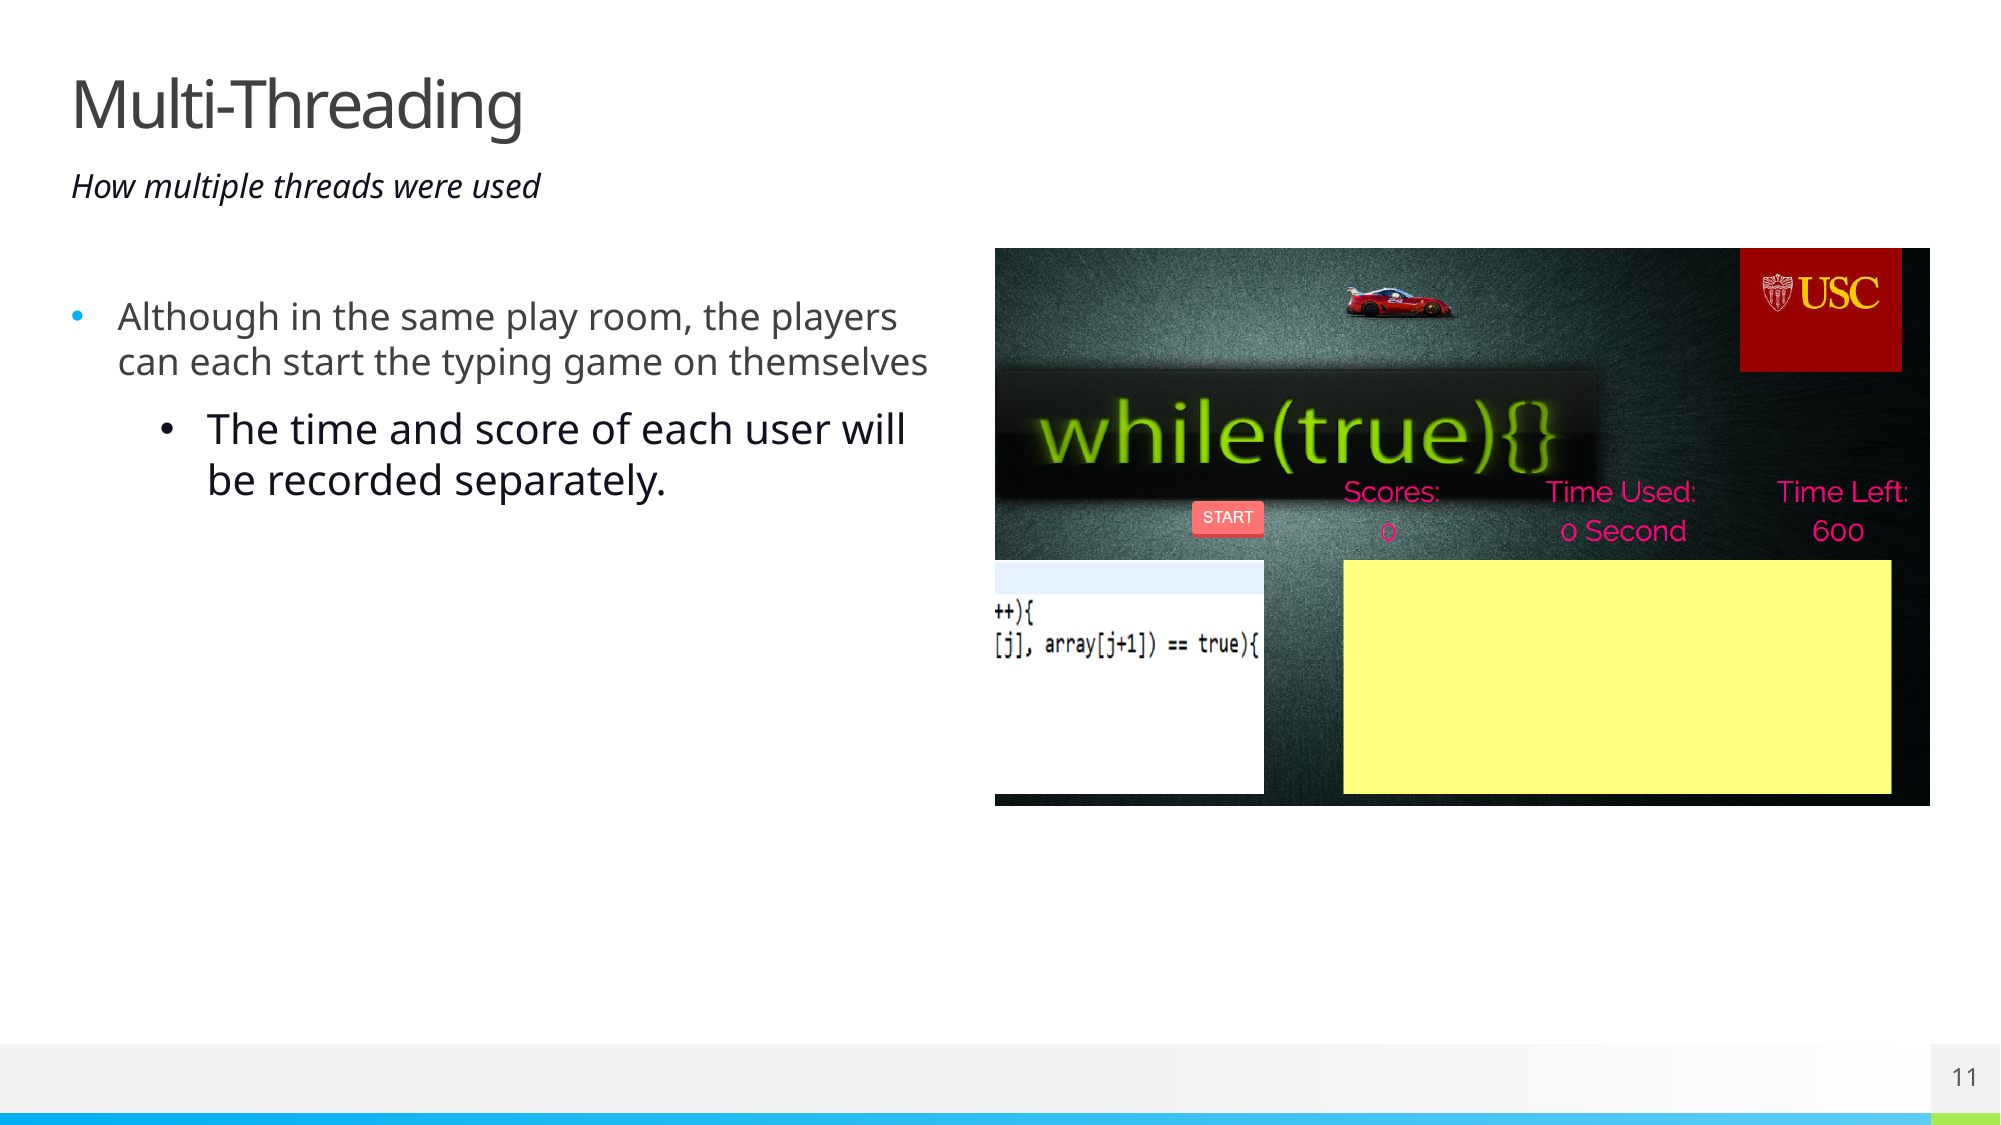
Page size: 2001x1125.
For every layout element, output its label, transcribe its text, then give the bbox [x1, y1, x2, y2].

picture [995, 248, 1930, 806]
title Multi-Threading [70, 70, 1932, 142]
list Although in the same play room, the players can each start the typing game on themselves The time and score of each user will be recorded separately. [70, 292, 960, 888]
slide_number 11 [1931, 1044, 2000, 1114]
list How multiple threads were used [70, 165, 1932, 225]
